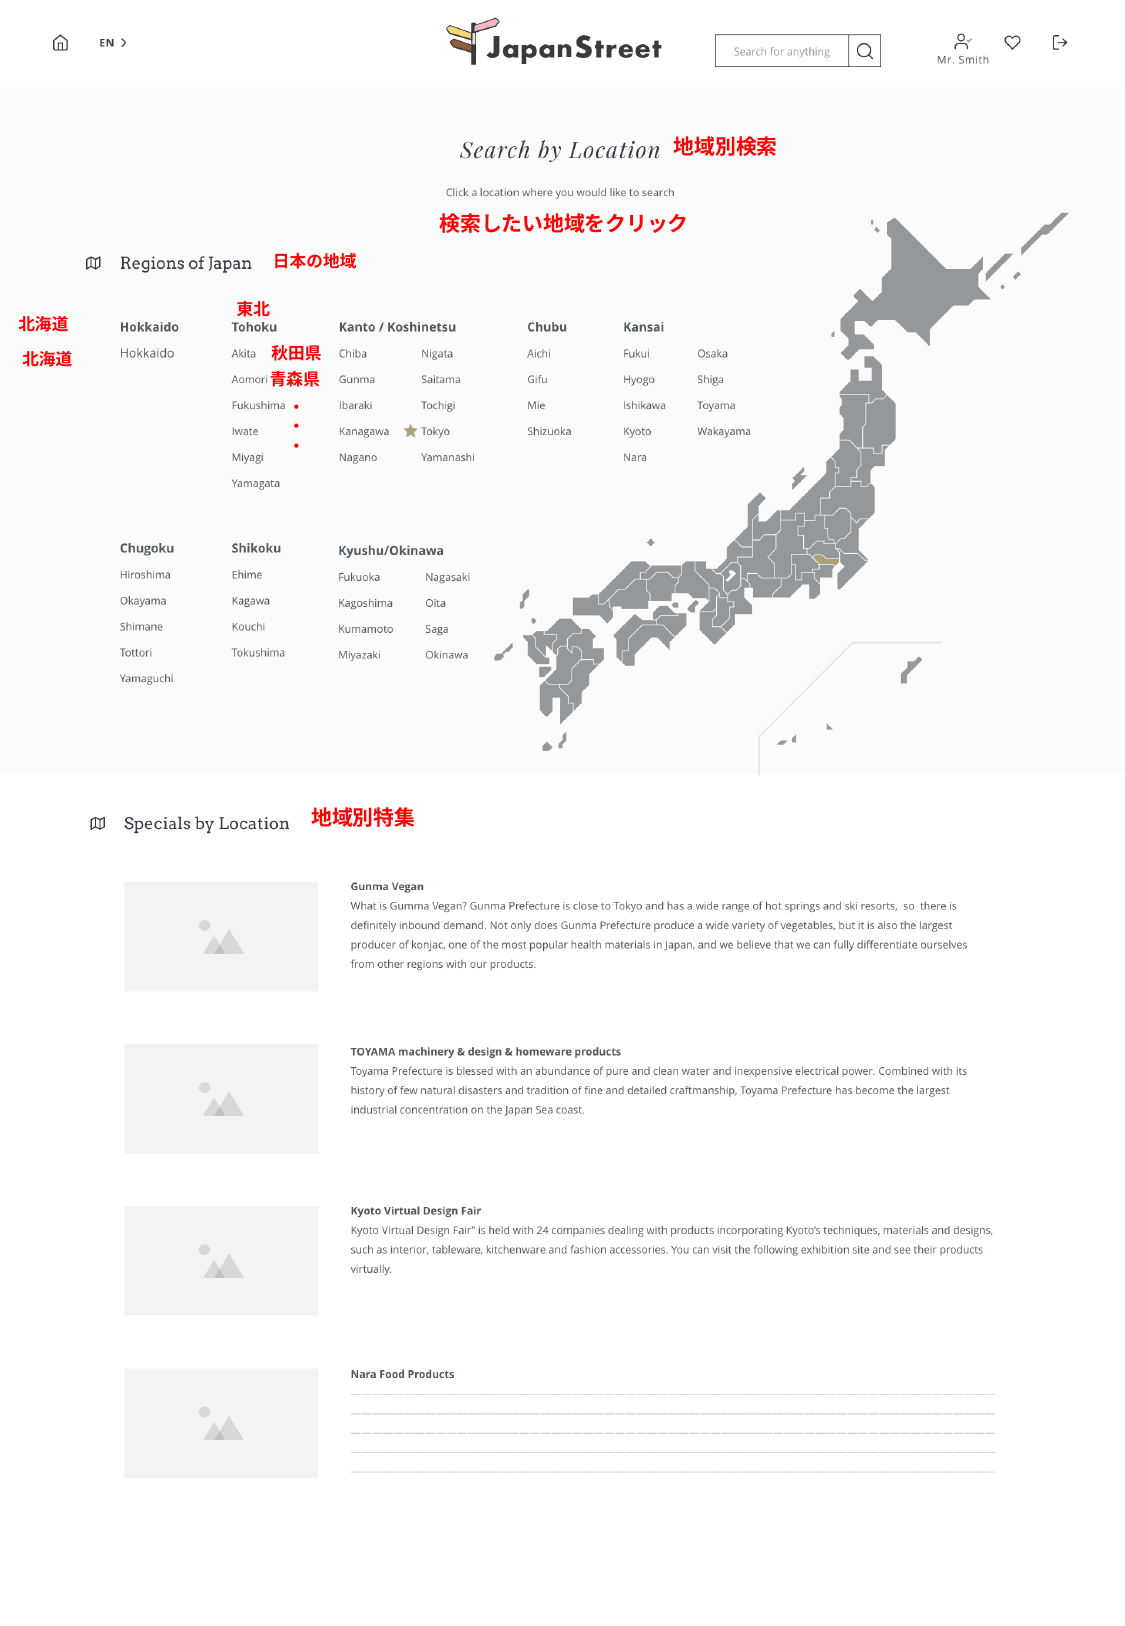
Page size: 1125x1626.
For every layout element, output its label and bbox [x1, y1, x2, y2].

list [0, 0, 1125, 796]
picture [0, 796, 1125, 1539]
